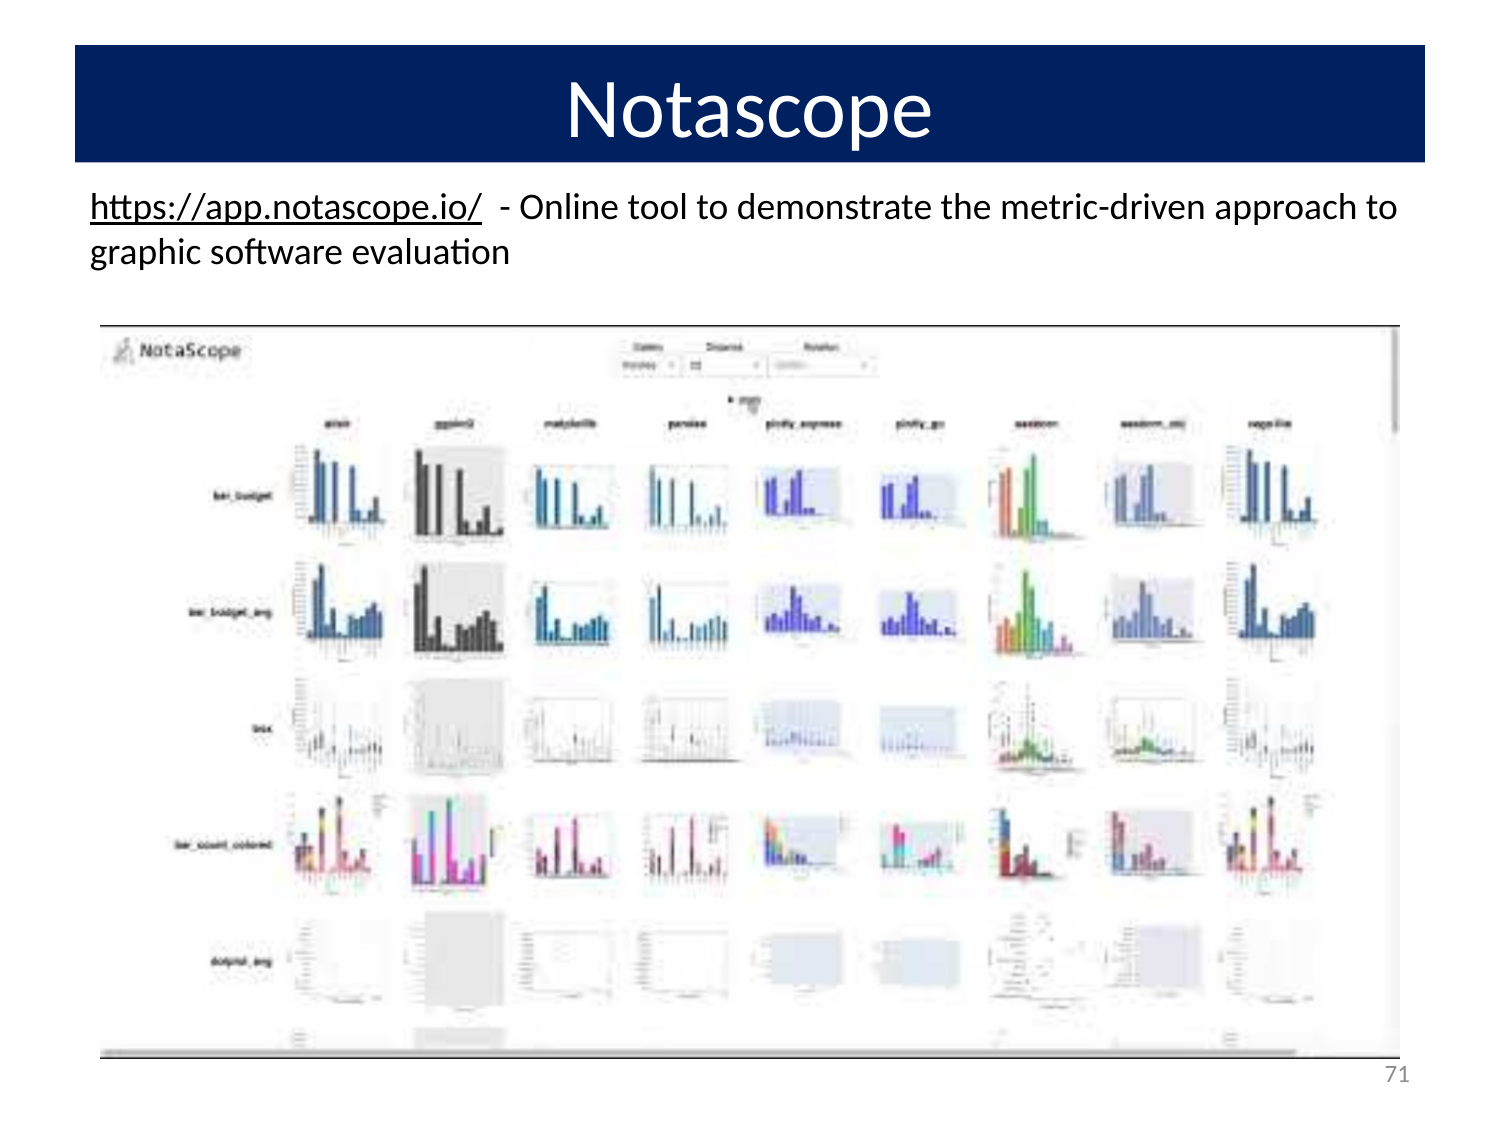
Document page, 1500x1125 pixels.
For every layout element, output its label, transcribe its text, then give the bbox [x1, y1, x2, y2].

title Notascope [75, 45, 1425, 163]
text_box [99, 324, 1401, 1060]
text_box https://app.notascope.io/ - Online tool to demonstrate the metric-driven approach to graphic software evaluation [74, 174, 1425, 280]
slide_number 71 [1074, 1042, 1425, 1103]
